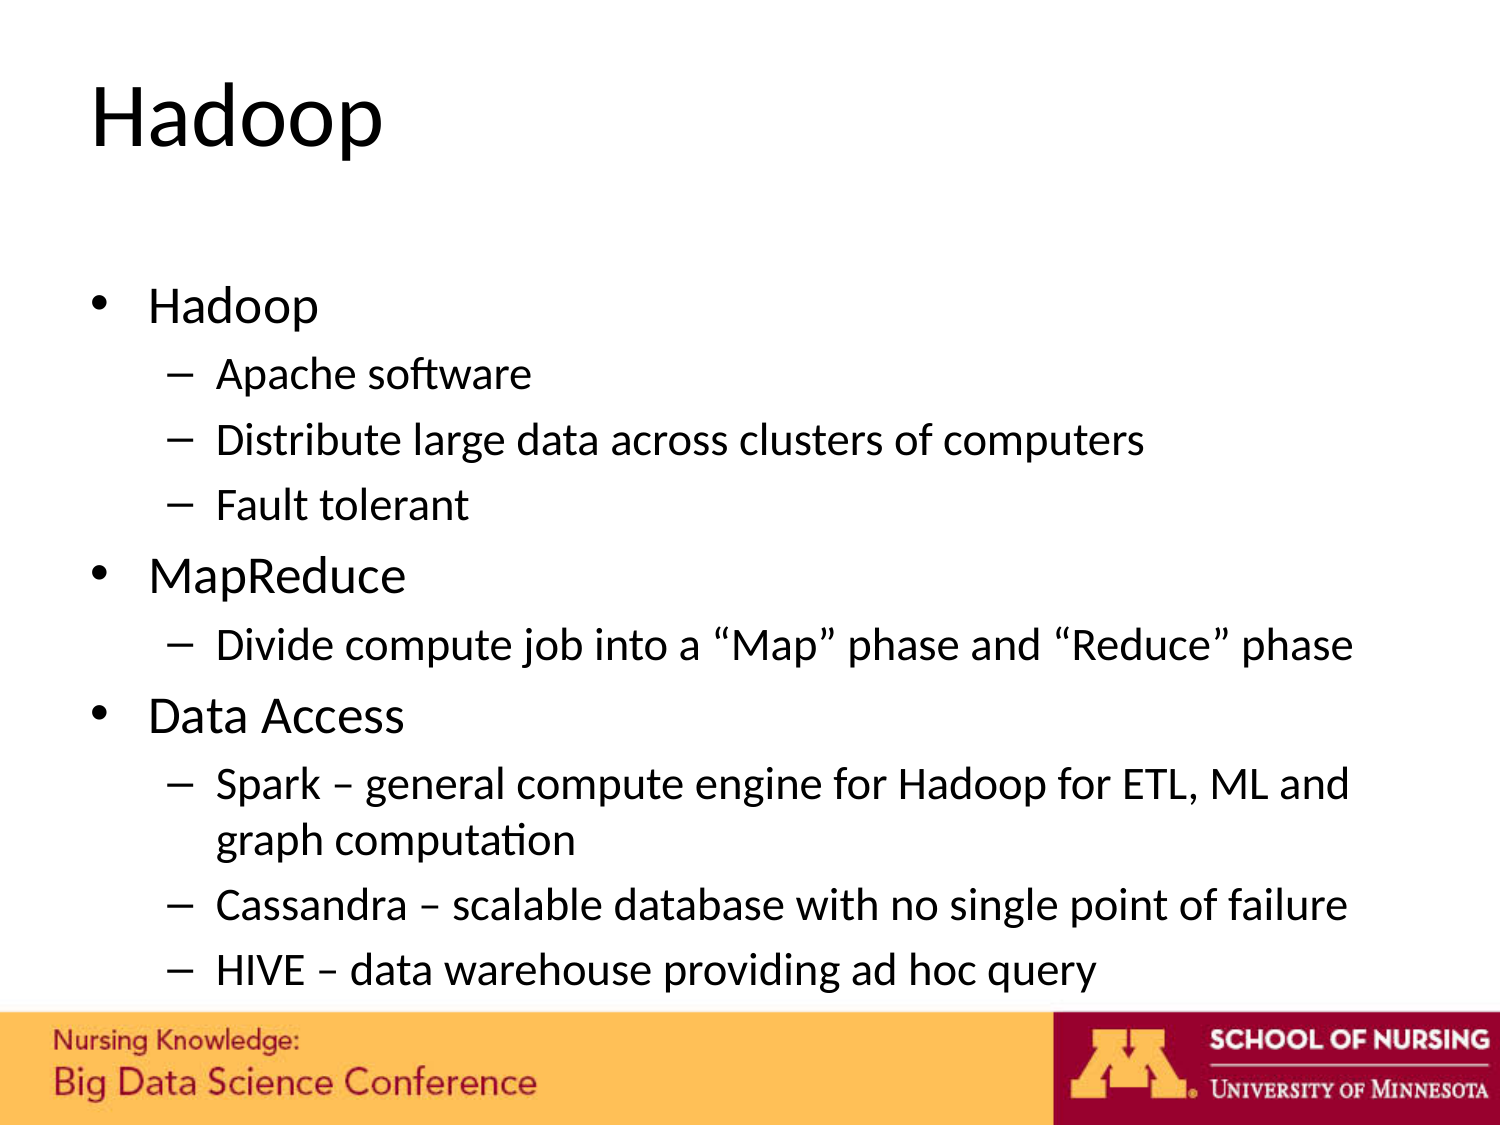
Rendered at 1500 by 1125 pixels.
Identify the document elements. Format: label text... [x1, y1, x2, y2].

title Hadoop [75, 45, 1425, 175]
picture [0, 0, 1500, 1125]
list Hadoop Apache software Distribute large data across clusters of computers Fault tolerant MapReduce Divide compute job into a “Map” phase and “Reduce” phase Data Access Spark – general compute engine for Hadoop for ETL, ML and graph computation Cassandra – scalable database with no single point of failure HIVE – data warehouse providing ad hoc query [75, 262, 1425, 1005]
